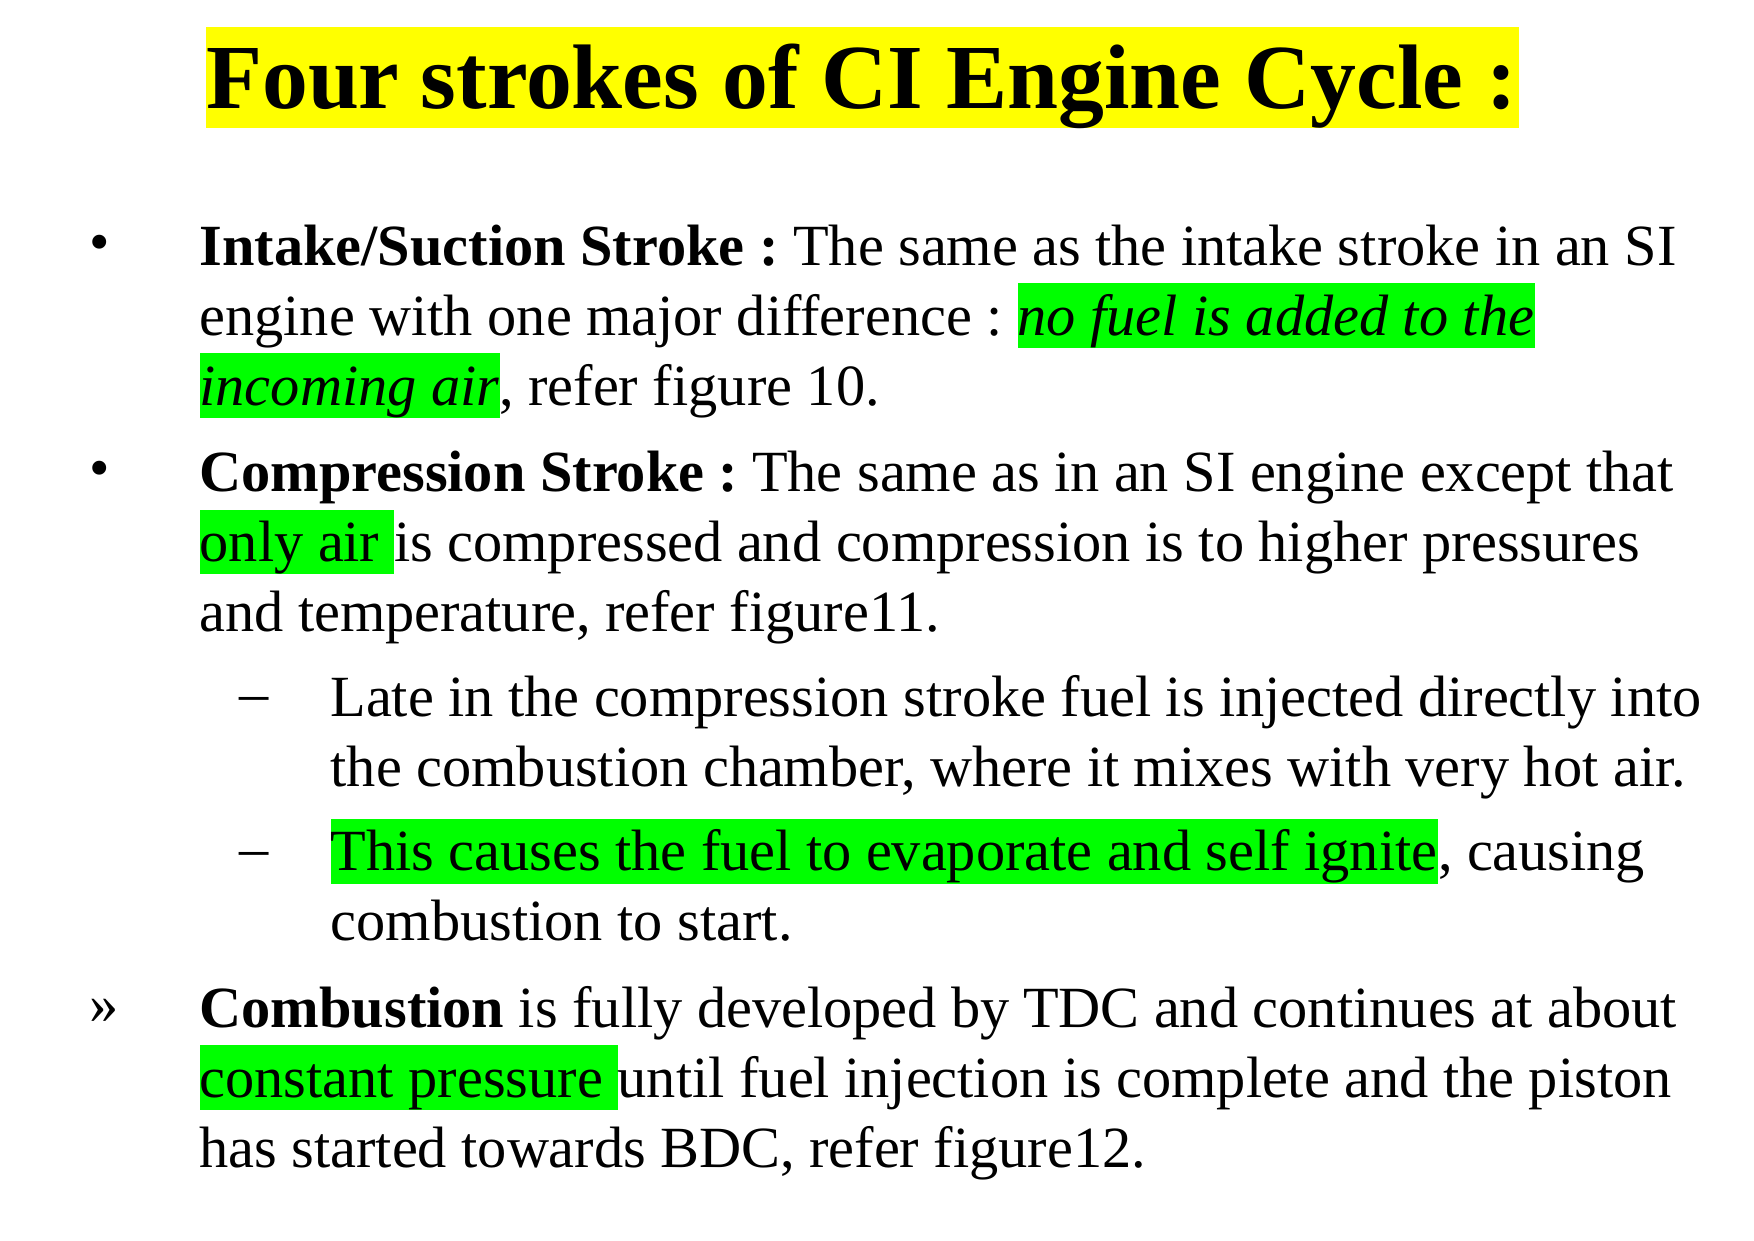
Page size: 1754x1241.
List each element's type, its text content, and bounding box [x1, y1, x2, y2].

title Four strokes of CI Engine Cycle : [0, 0, 1725, 150]
list Intake/Suction Stroke : The same as the intake stroke in an SI engine with one major difference : no fuel is added to the incoming air, refer figure 10. Compression Stroke : The same as in an SI engine except that only air is compressed and compression is to higher pressures and temperature, refer figure11. Late in the compression stroke fuel is injected directly into the combustion chamber, where it mixes with very hot air. This causes the fuel to evaporate and self ignite, causing combustion to start. Combustion is fully developed by TDC and continues at about constant pressure until fuel injection is complete and the piston has started towards BDC, refer figure12. [75, 112, 1754, 1241]
